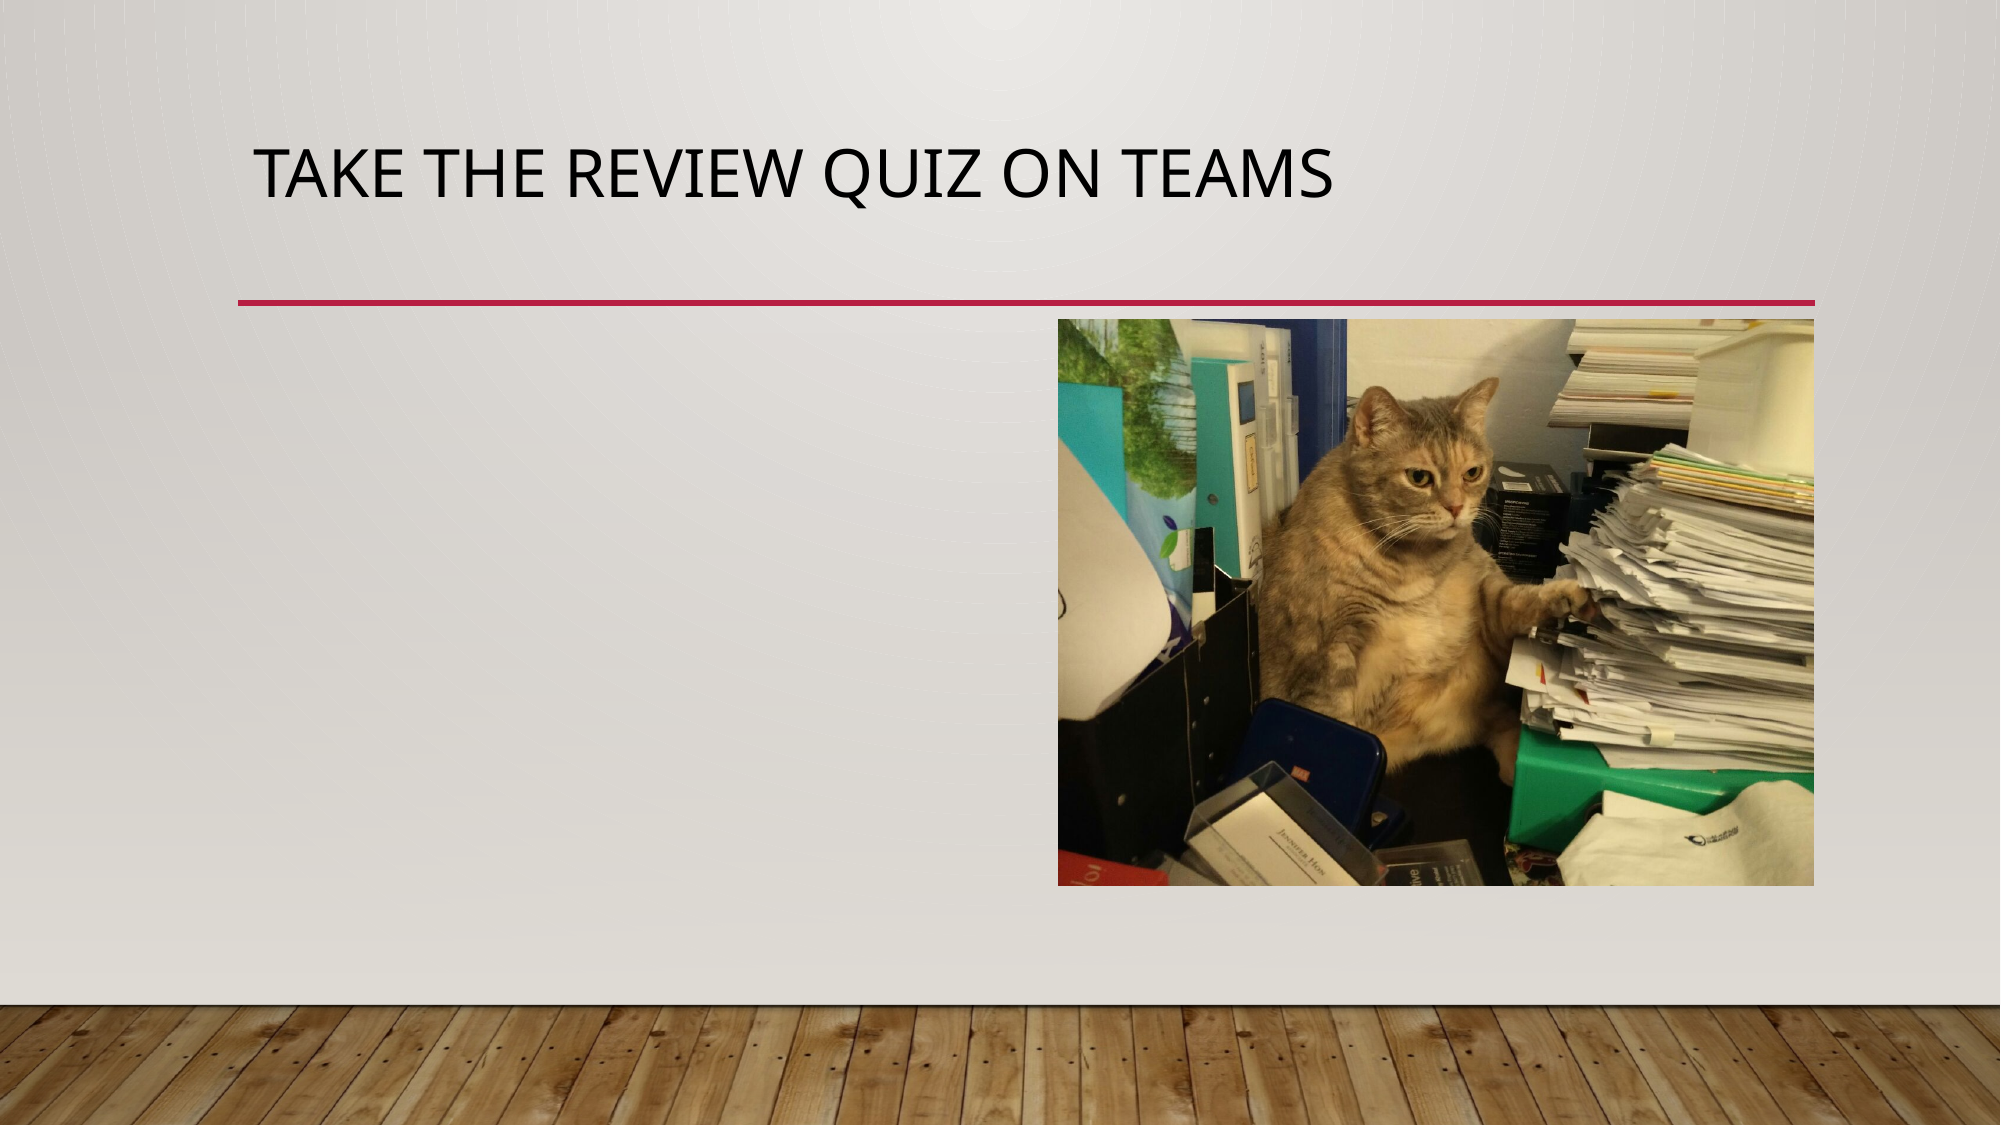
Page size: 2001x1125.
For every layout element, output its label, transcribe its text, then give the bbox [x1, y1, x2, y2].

picture [0, 1005, 2000, 1125]
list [1058, 319, 1814, 886]
title Take the review quiz on Teams [238, 131, 1814, 305]
